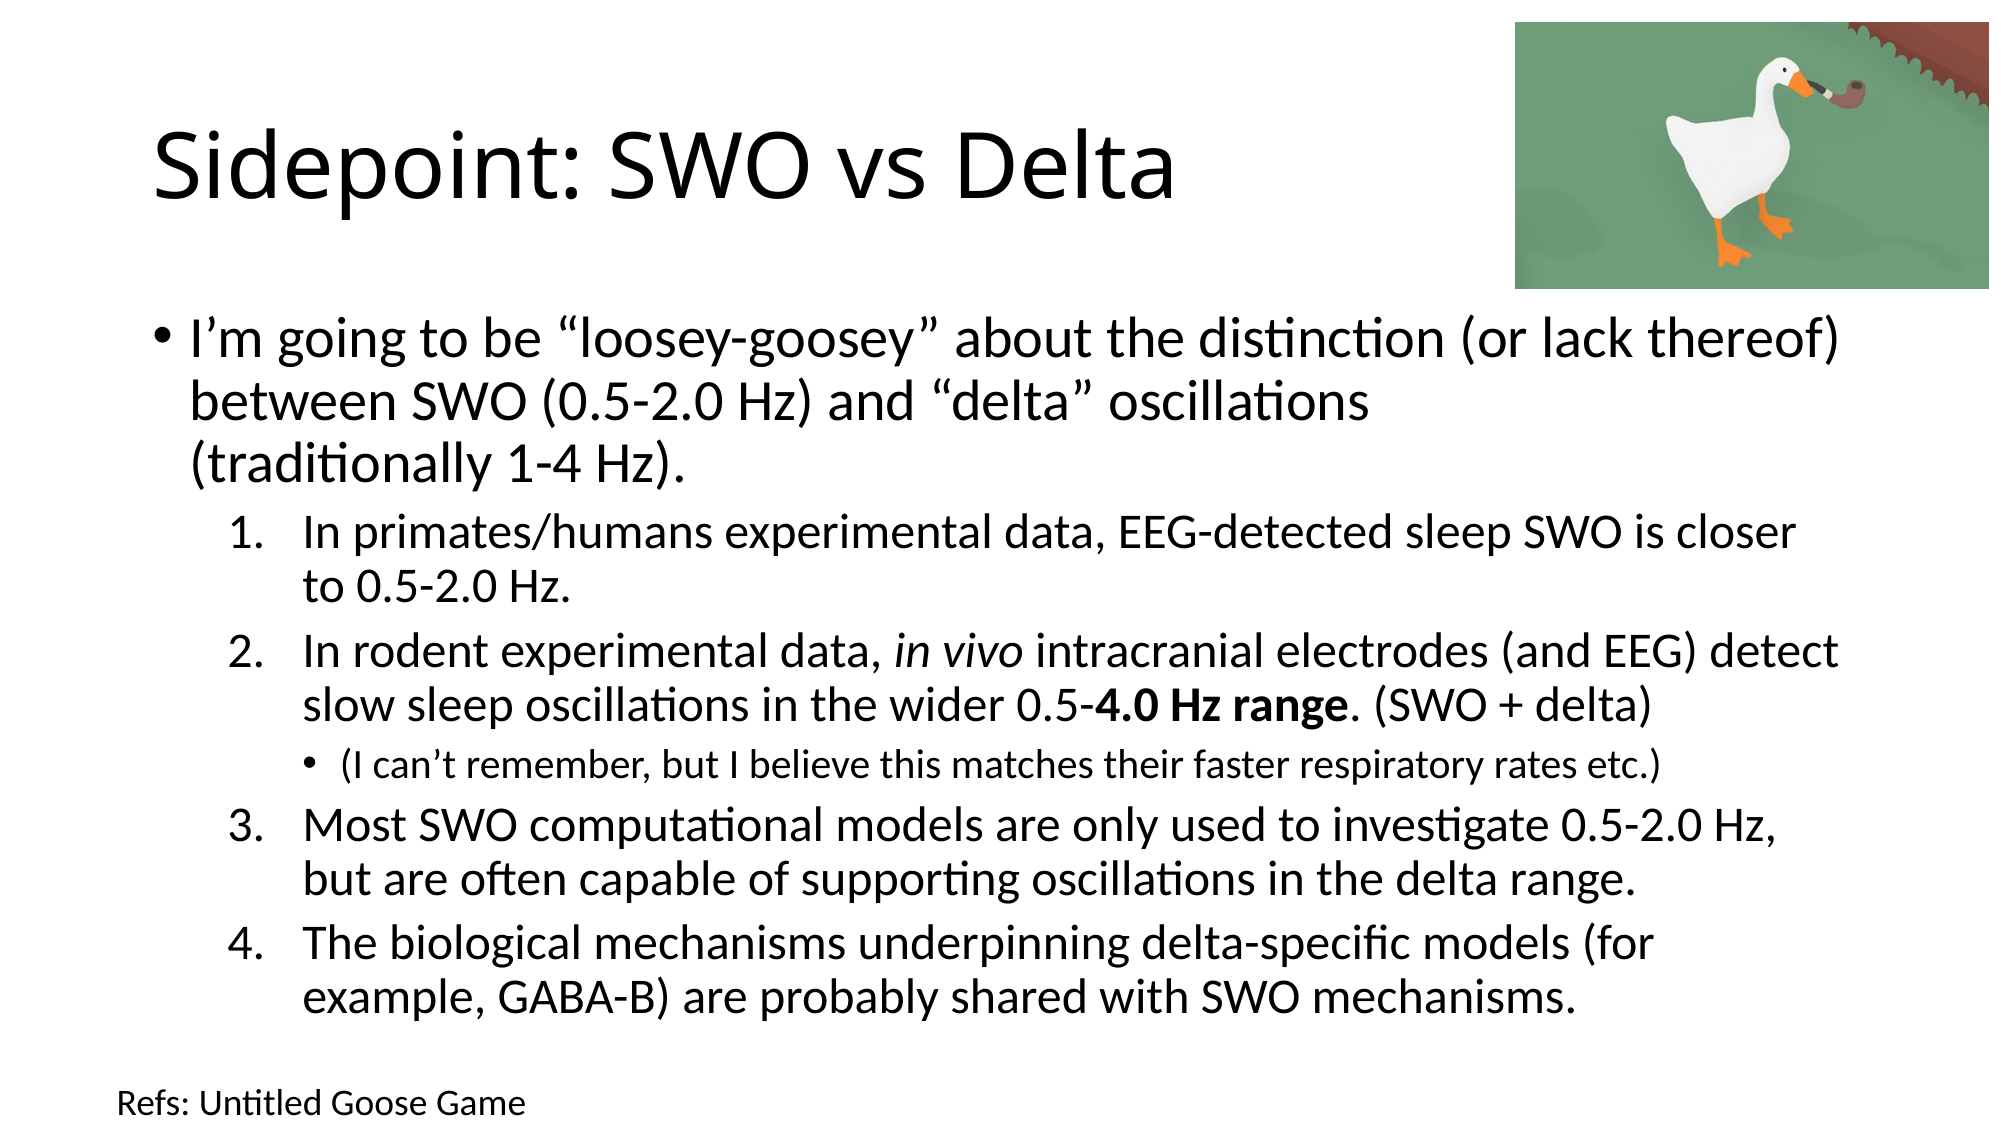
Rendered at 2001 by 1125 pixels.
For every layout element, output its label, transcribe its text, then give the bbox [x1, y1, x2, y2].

text_box Refs: Untitled Goose Game [101, 1070, 542, 1125]
list I’m going to be “loosey-goosey” about the distinction (or lack thereof) between SWO (0.5-2.0 Hz) and “delta” oscillations (traditionally 1-4 Hz). In primates/humans experimental data, EEG-detected sleep SWO is closer to 0.5-2.0 Hz. In rodent experimental data, in vivo intracranial electrodes (and EEG) detect slow sleep oscillations in the wider 0.5-4.0 Hz range. (SWO + delta) (I can’t remember, but I believe this matches their faster respiratory rates etc.) Most SWO computational models are only used to investigate 0.5-2.0 Hz, but are often capable of supporting oscillations in the delta range. The biological mechanisms underpinning delta-specific models (for example, GABA-B) are probably shared with SWO mechanisms. [137, 299, 1863, 1071]
picture [1515, 22, 1989, 289]
title Sidepoint: SWO vs Delta [137, 59, 1515, 278]
